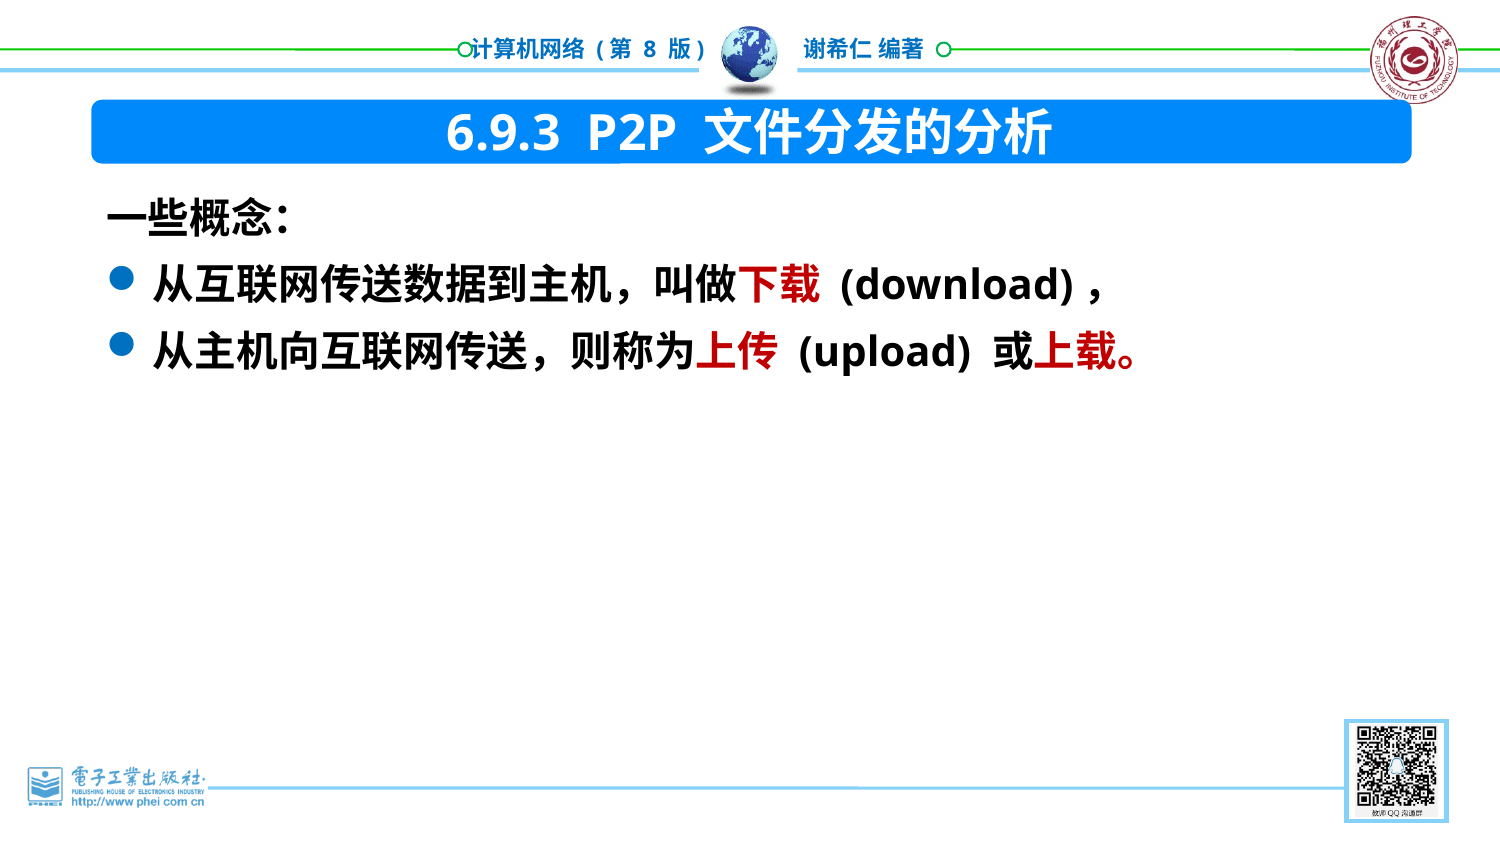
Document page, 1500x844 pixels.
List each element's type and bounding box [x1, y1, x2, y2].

picture [1355, 724, 1438, 817]
picture [23, 764, 208, 809]
text_box [91, 92, 1412, 383]
picture [1370, 16, 1458, 104]
picture [719, 24, 779, 92]
